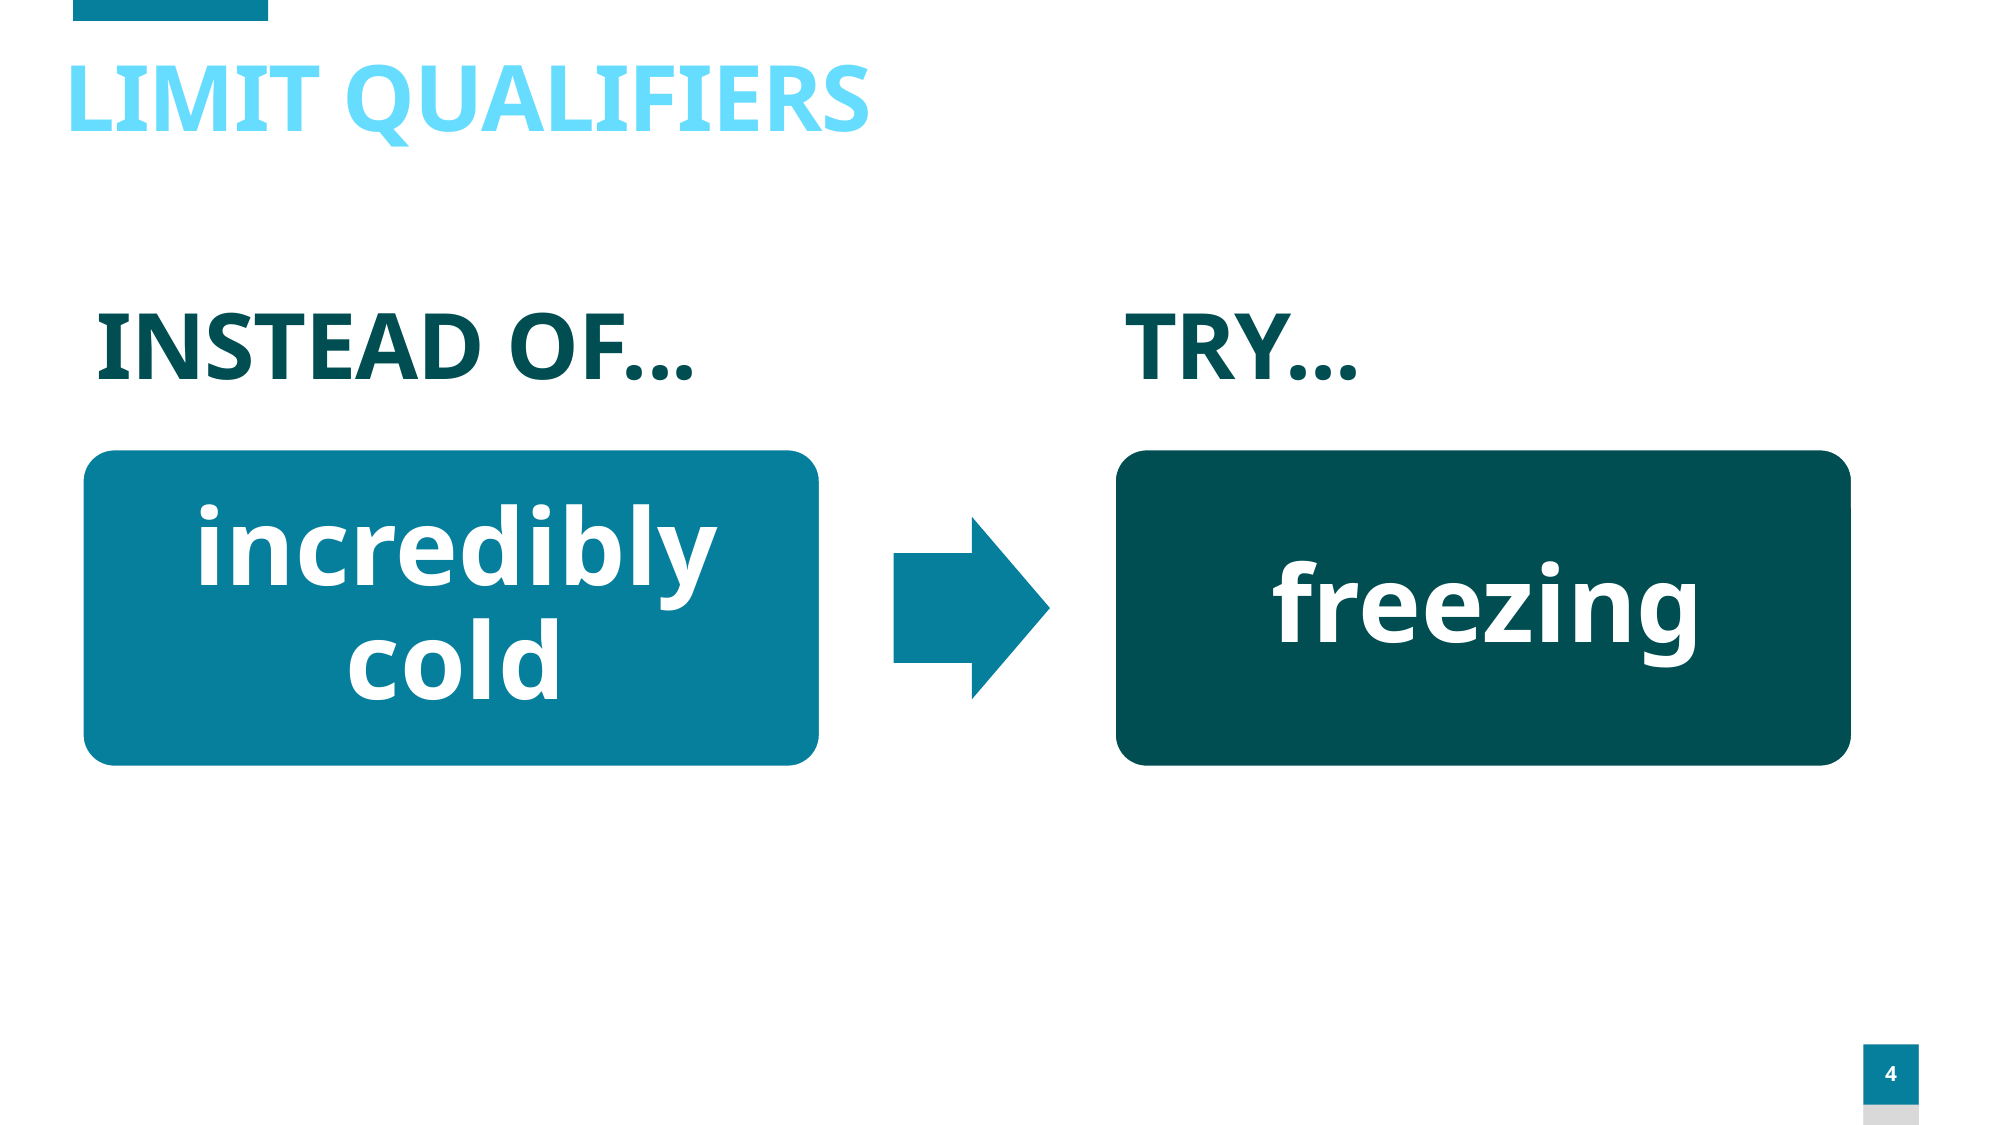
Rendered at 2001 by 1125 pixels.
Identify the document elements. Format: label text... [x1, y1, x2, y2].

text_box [82, 449, 1853, 767]
text_box 4 [1863, 1044, 1919, 1105]
text_box LIMIT QUALIFIERS [48, 44, 898, 159]
title INSTEAD OF... TRY... [81, 291, 1930, 407]
text_box [1863, 1044, 1920, 1125]
